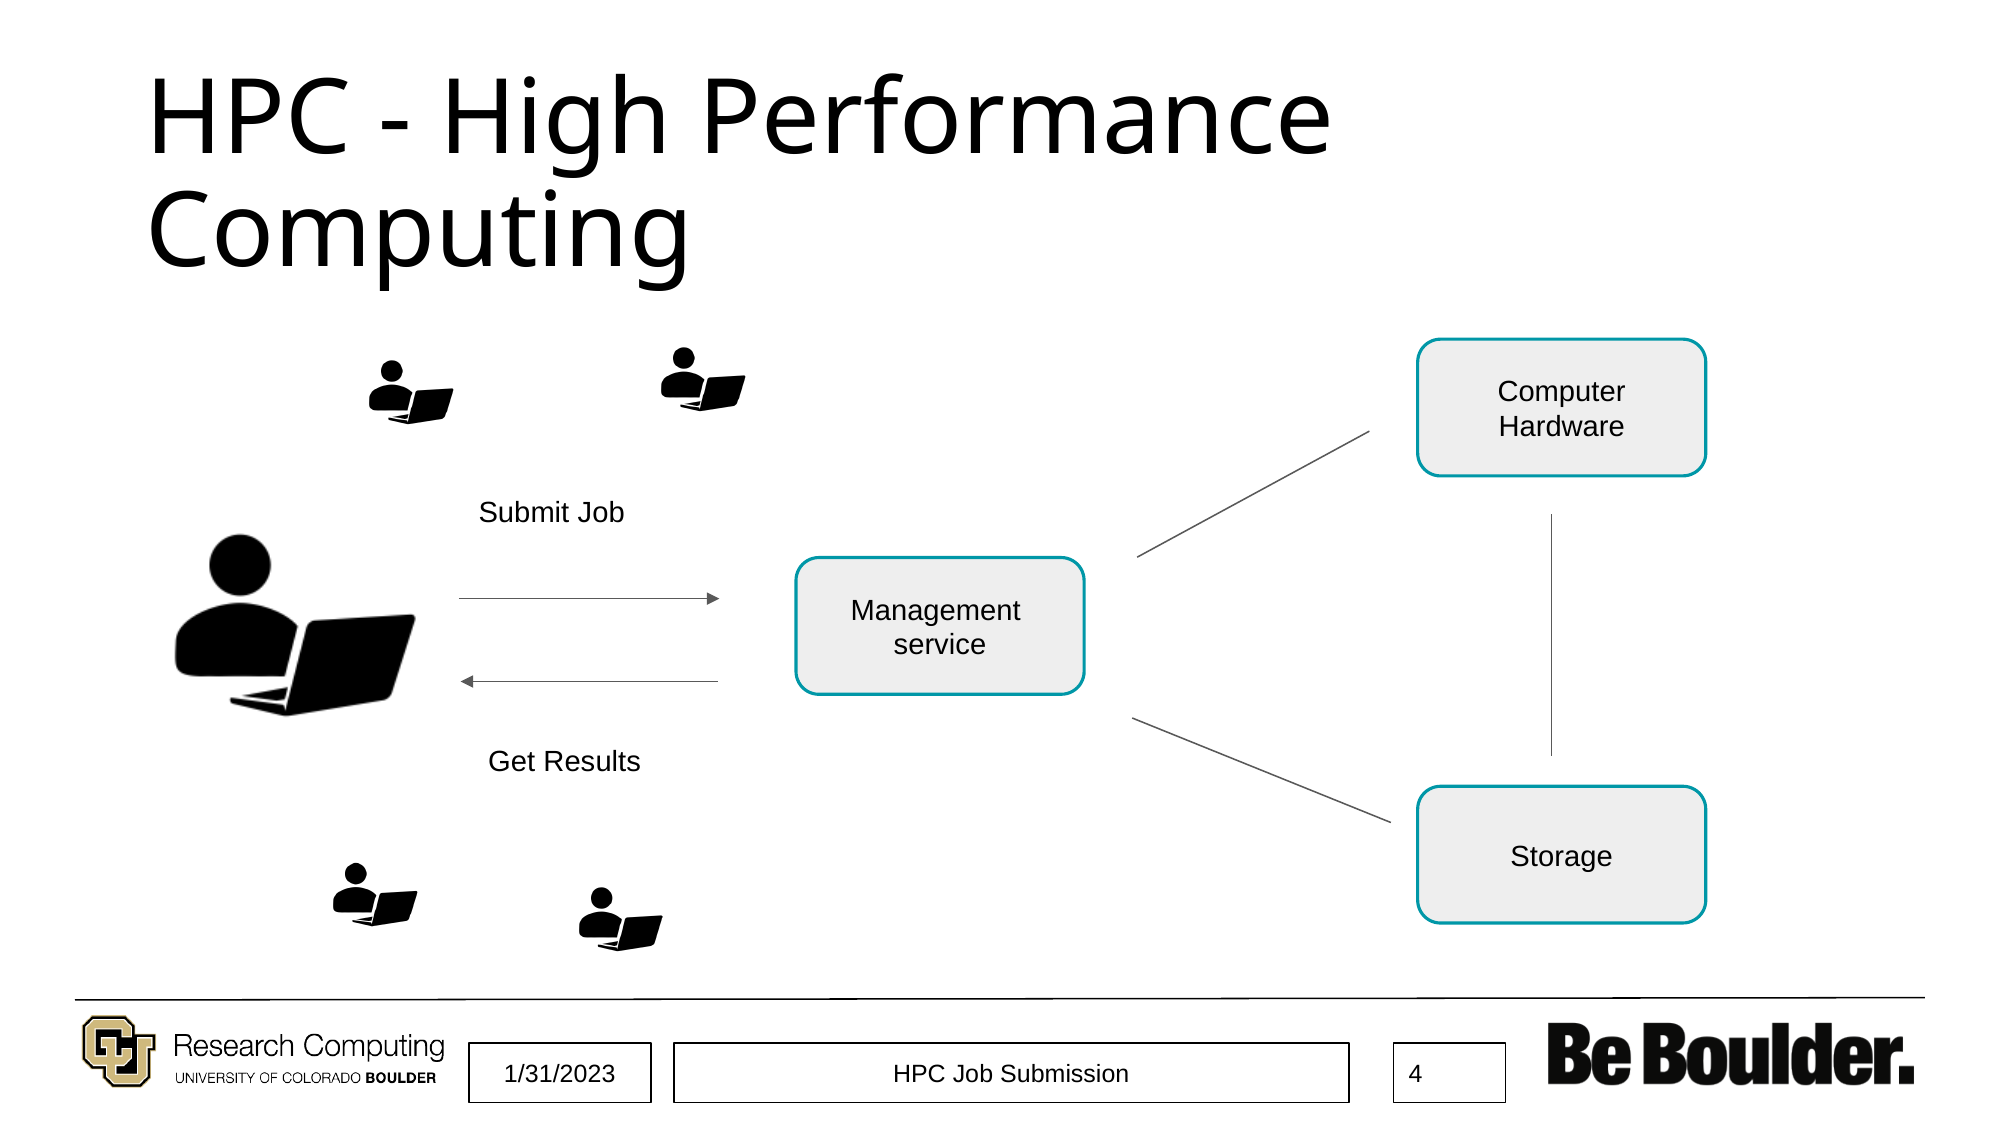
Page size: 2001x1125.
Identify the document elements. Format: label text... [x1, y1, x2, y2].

picture [567, 866, 673, 972]
picture [358, 339, 464, 445]
text_box Management service [796, 557, 1085, 695]
footer HPC Job Submission [673, 1042, 1350, 1103]
picture [1524, 1015, 1938, 1088]
text_box Get Results [473, 726, 725, 792]
picture [81, 1015, 444, 1088]
text_box Storage [1417, 786, 1706, 924]
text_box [1136, 430, 1370, 558]
text_box Computer Hardware [1417, 339, 1706, 476]
slide_number 4 [1393, 1042, 1506, 1103]
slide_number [468, 1042, 652, 1103]
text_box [1131, 717, 1392, 823]
picture [145, 475, 446, 777]
title HPC - High Performance Computing [130, 67, 1856, 285]
picture [322, 841, 428, 947]
picture [650, 326, 756, 432]
text_box Submit Job [463, 478, 715, 543]
